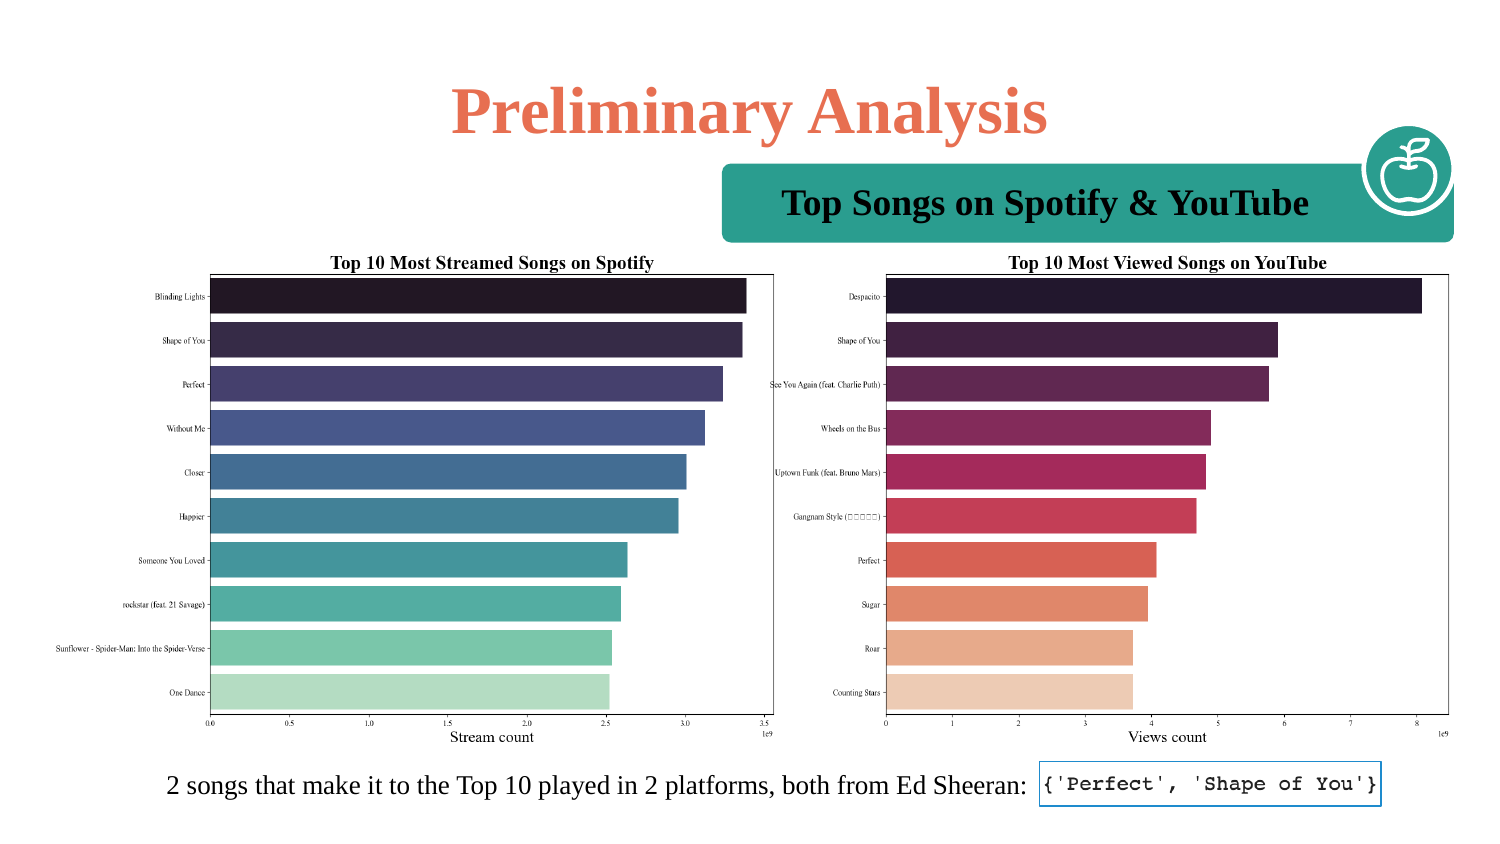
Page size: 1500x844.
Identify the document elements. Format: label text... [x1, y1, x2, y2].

text_box [1380, 137, 1438, 203]
text_box [721, 163, 1454, 243]
text_box Top Songs on Spotify & YouTube [766, 177, 1339, 224]
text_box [151, 760, 1381, 808]
text_box [1363, 123, 1454, 214]
picture [50, 250, 1455, 751]
title Preliminary Analysis [75, 67, 1425, 147]
